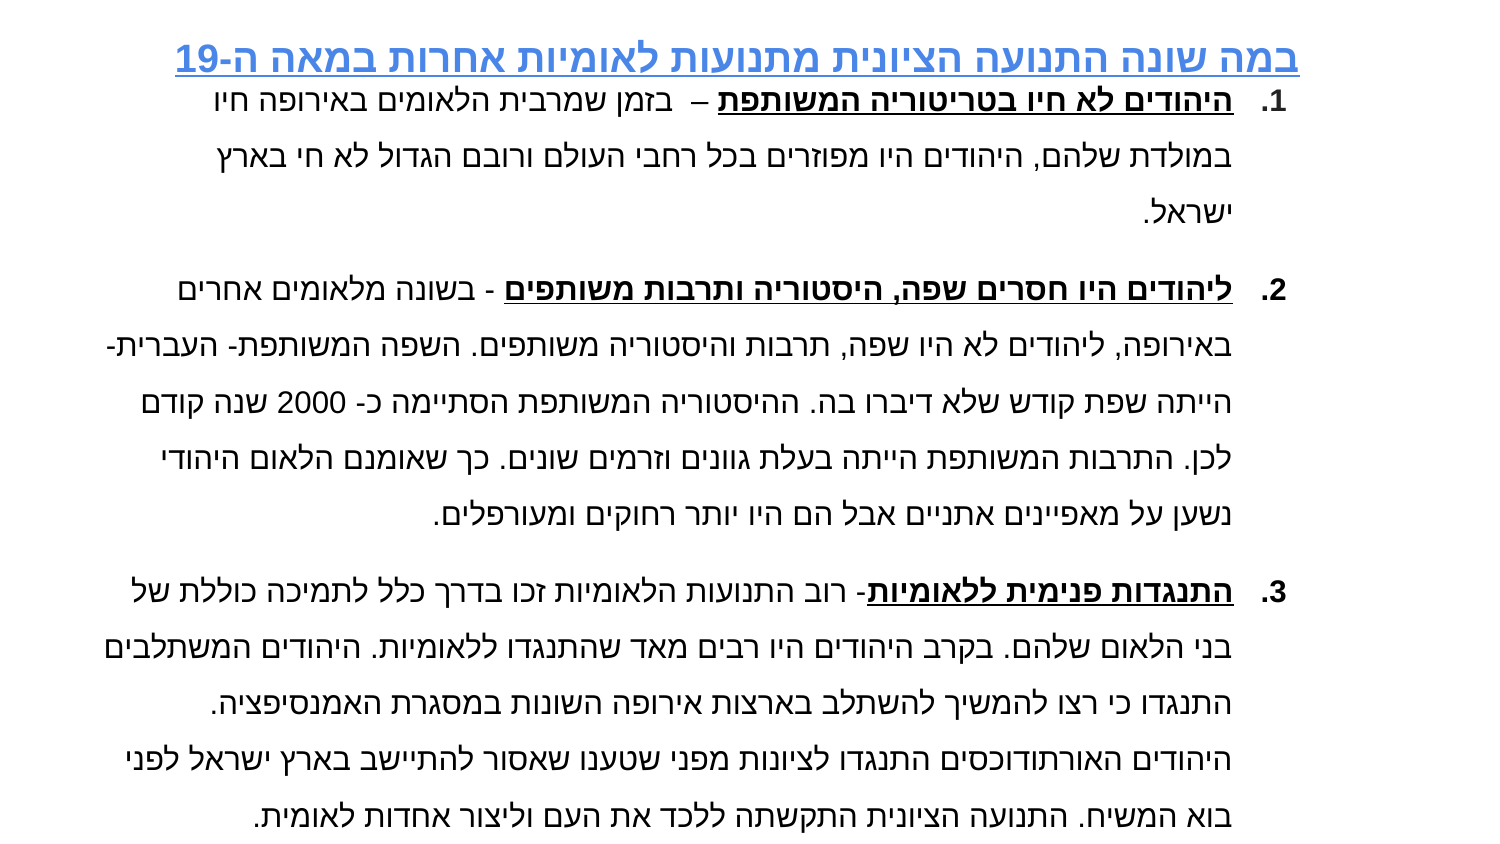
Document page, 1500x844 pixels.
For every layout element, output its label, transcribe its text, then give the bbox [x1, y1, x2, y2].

text_box היהודים לא חיו בטריטוריה המשותפת – בזמן שמרבית הלאומים באירופה חיו במולדת שלהם, היהודים היו מפוזרים בכל רחבי העולם ורובם הגדול לא חי בארץ ישראל. ליהודים היו חסרים שפה, היסטוריה ותרבות משותפים - בשונה מלאומים אחרים באירופה, ליהודים לא היו שפה, תרבות והיסטוריה משותפים. השפה המשותפת- העברית- הייתה שפת קודש שלא דיברו בה. ההיסטוריה המשותפת הסתיימה כ- 2000 שנה קודם לכן. התרבות המשותפת הייתה בעלת גוונים וזרמים שונים. כך שאומנם הלאום היהודי נשען על מאפיינים אתניים אבל הם היו יותר רחוקים ומעורפלים. התנגדות פנימית ללאומיות- רוב התנועות הלאומיות זכו בדרך כלל לתמיכה כוללת של בני הלאום שלהם. בקרב היהודים היו רבים מאד שהתנגדו ללאומיות. היהודים המשתלבים התנגדו כי רצו להמשיך להשתלב בארצות אירופה השונות במסגרת האמנסיפציה. היהודים האורתודוכסים התנגדו לציונות מפני שטענו שאסור להתיישב בארץ ישראל לפני בוא המשיח. התנועה הציונית התקשתה ללכד את העם וליצור אחדות לאומית. [84, 124, 1324, 821]
text_box במה שונה התנועה הציונית מתנועות לאומיות אחרות במאה ה-19 [39, 11, 1437, 124]
